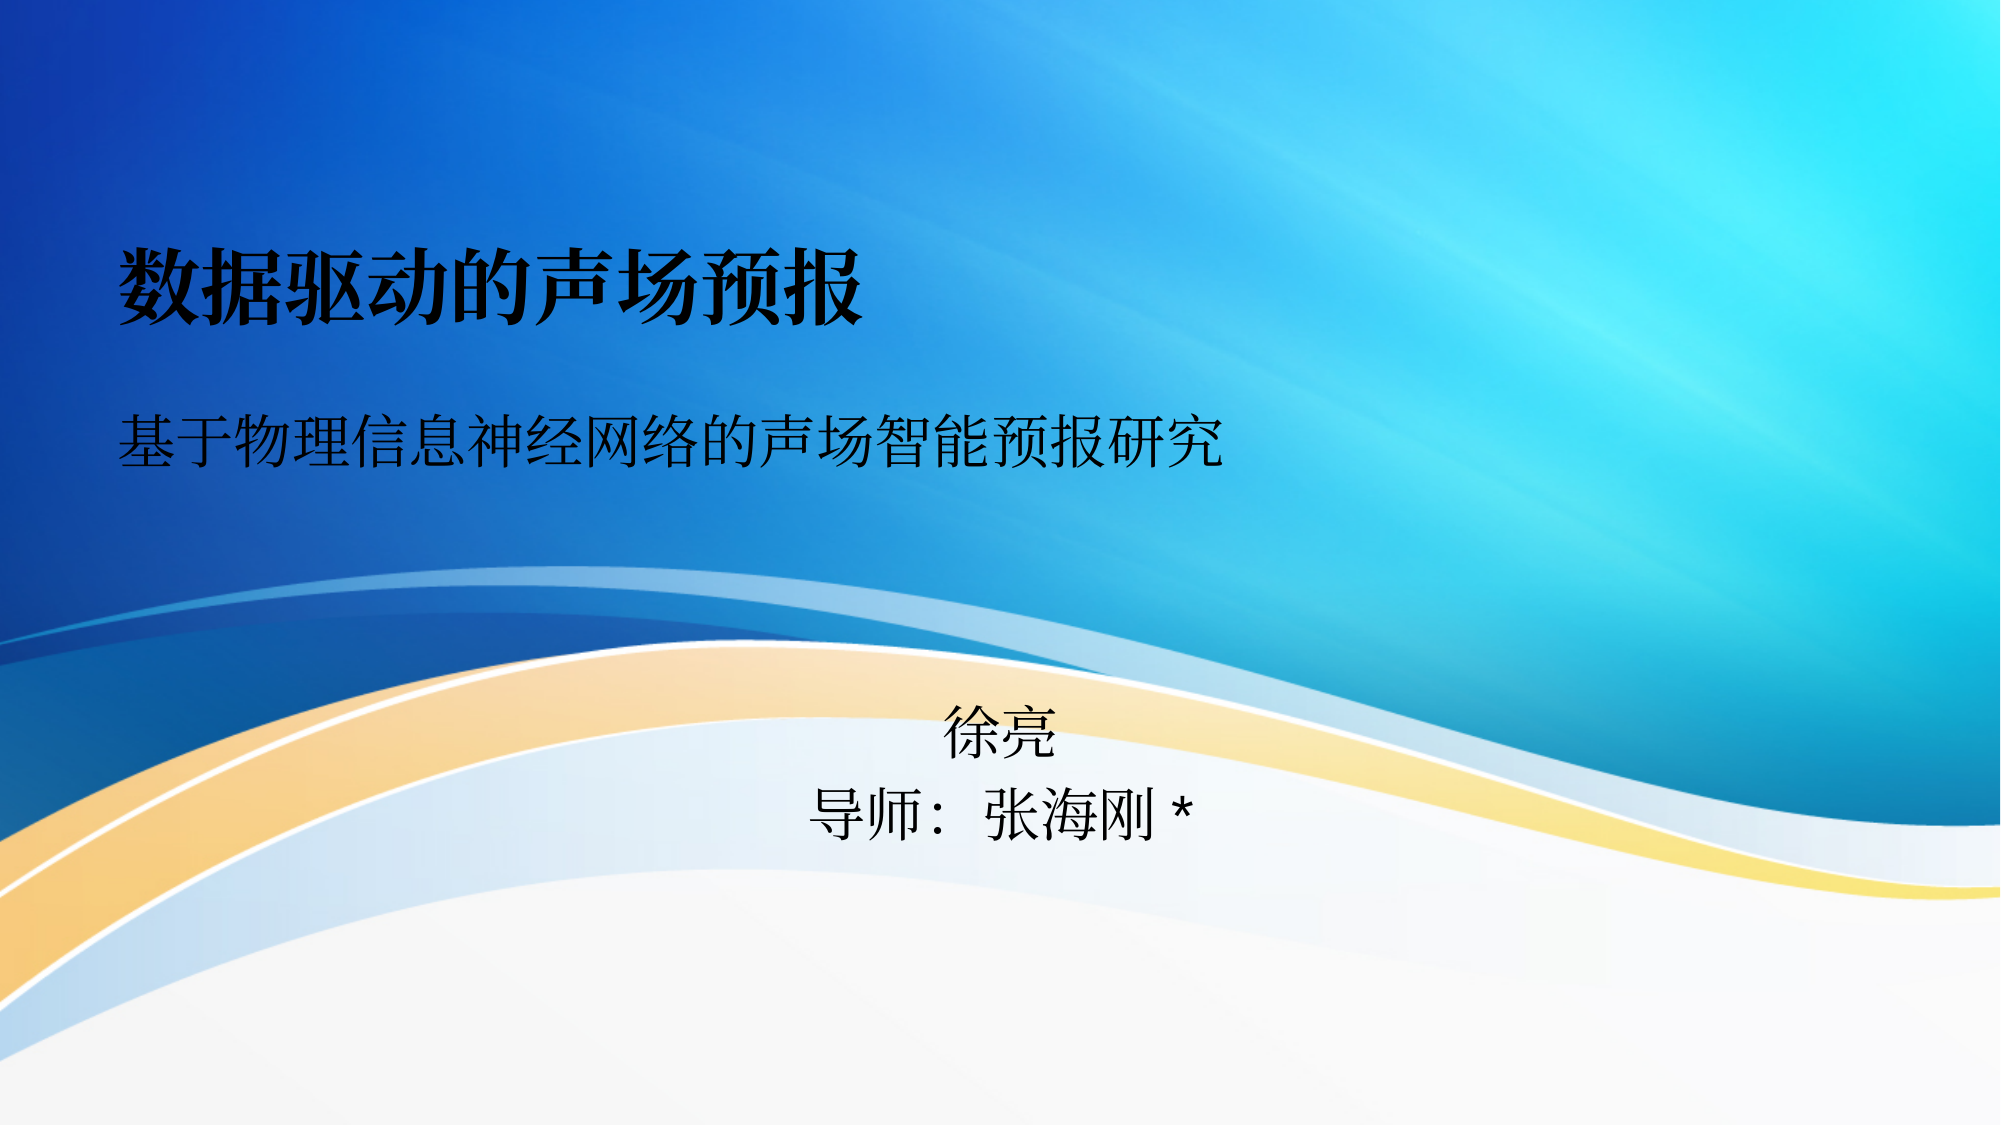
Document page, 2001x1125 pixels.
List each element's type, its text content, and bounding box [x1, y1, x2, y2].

picture [0, 0, 2001, 1125]
subtitle 基于物理信息神经网络的声场智能预报研究 徐亮 导师：张海刚* [102, 397, 1900, 785]
title 数据驱动的声场预报 [102, 196, 1898, 375]
